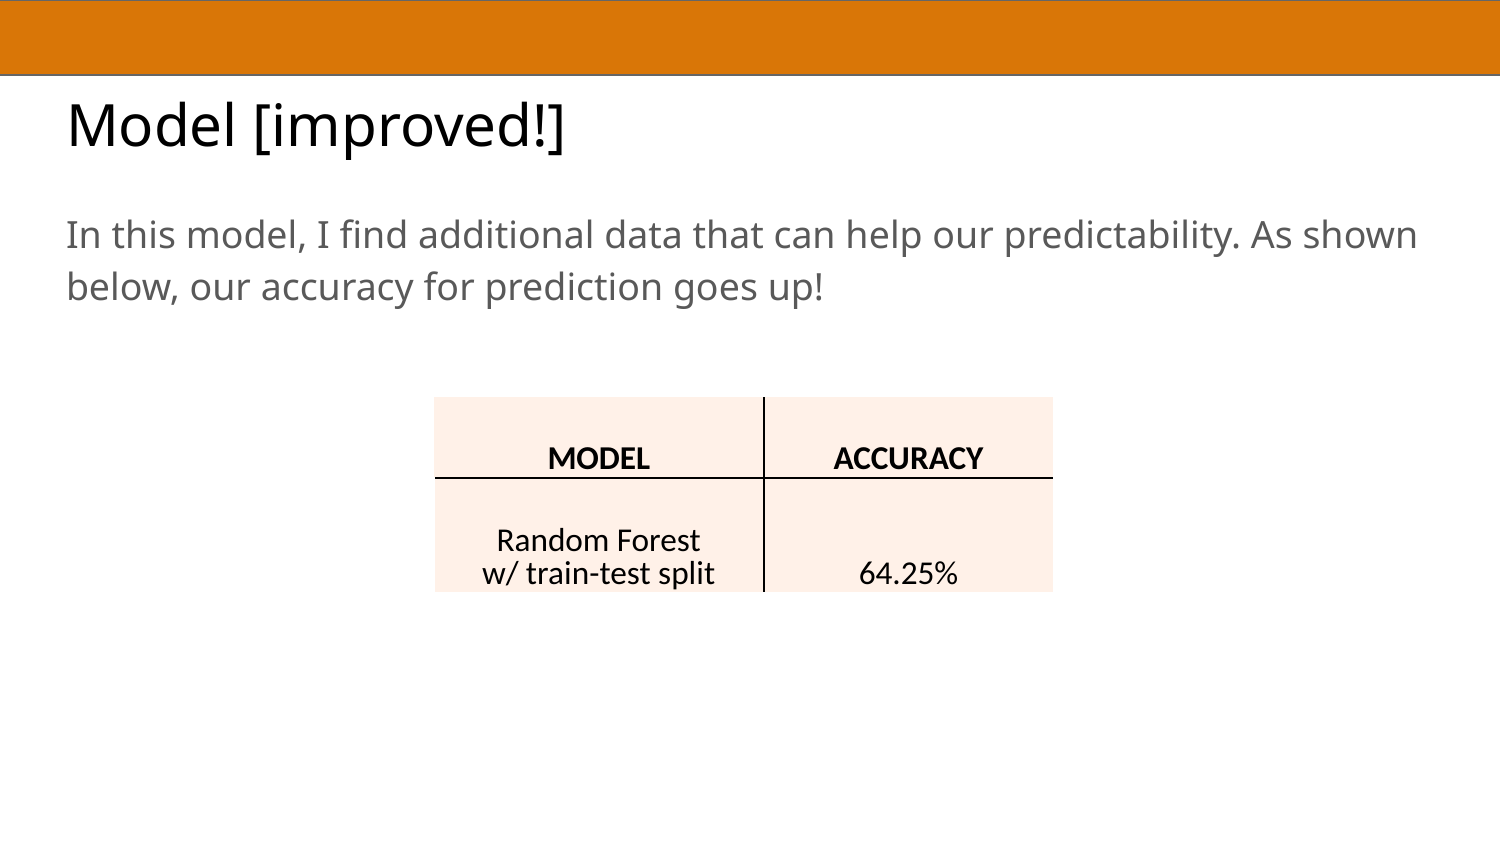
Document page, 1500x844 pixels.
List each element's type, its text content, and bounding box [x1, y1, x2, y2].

list In this model, I find additional data that can help our predictability. As shown below, our accuracy for prediction goes up! [51, 189, 1449, 750]
table_cell 64.25% [765, 479, 1053, 592]
text_box [0, 0, 1500, 76]
table_header ACCURACY [765, 397, 1053, 477]
title Model [improved!] [51, 76, 1449, 167]
table_cell Random Forest w/ train-test split [435, 479, 763, 592]
table_header MODEL [434, 397, 763, 477]
